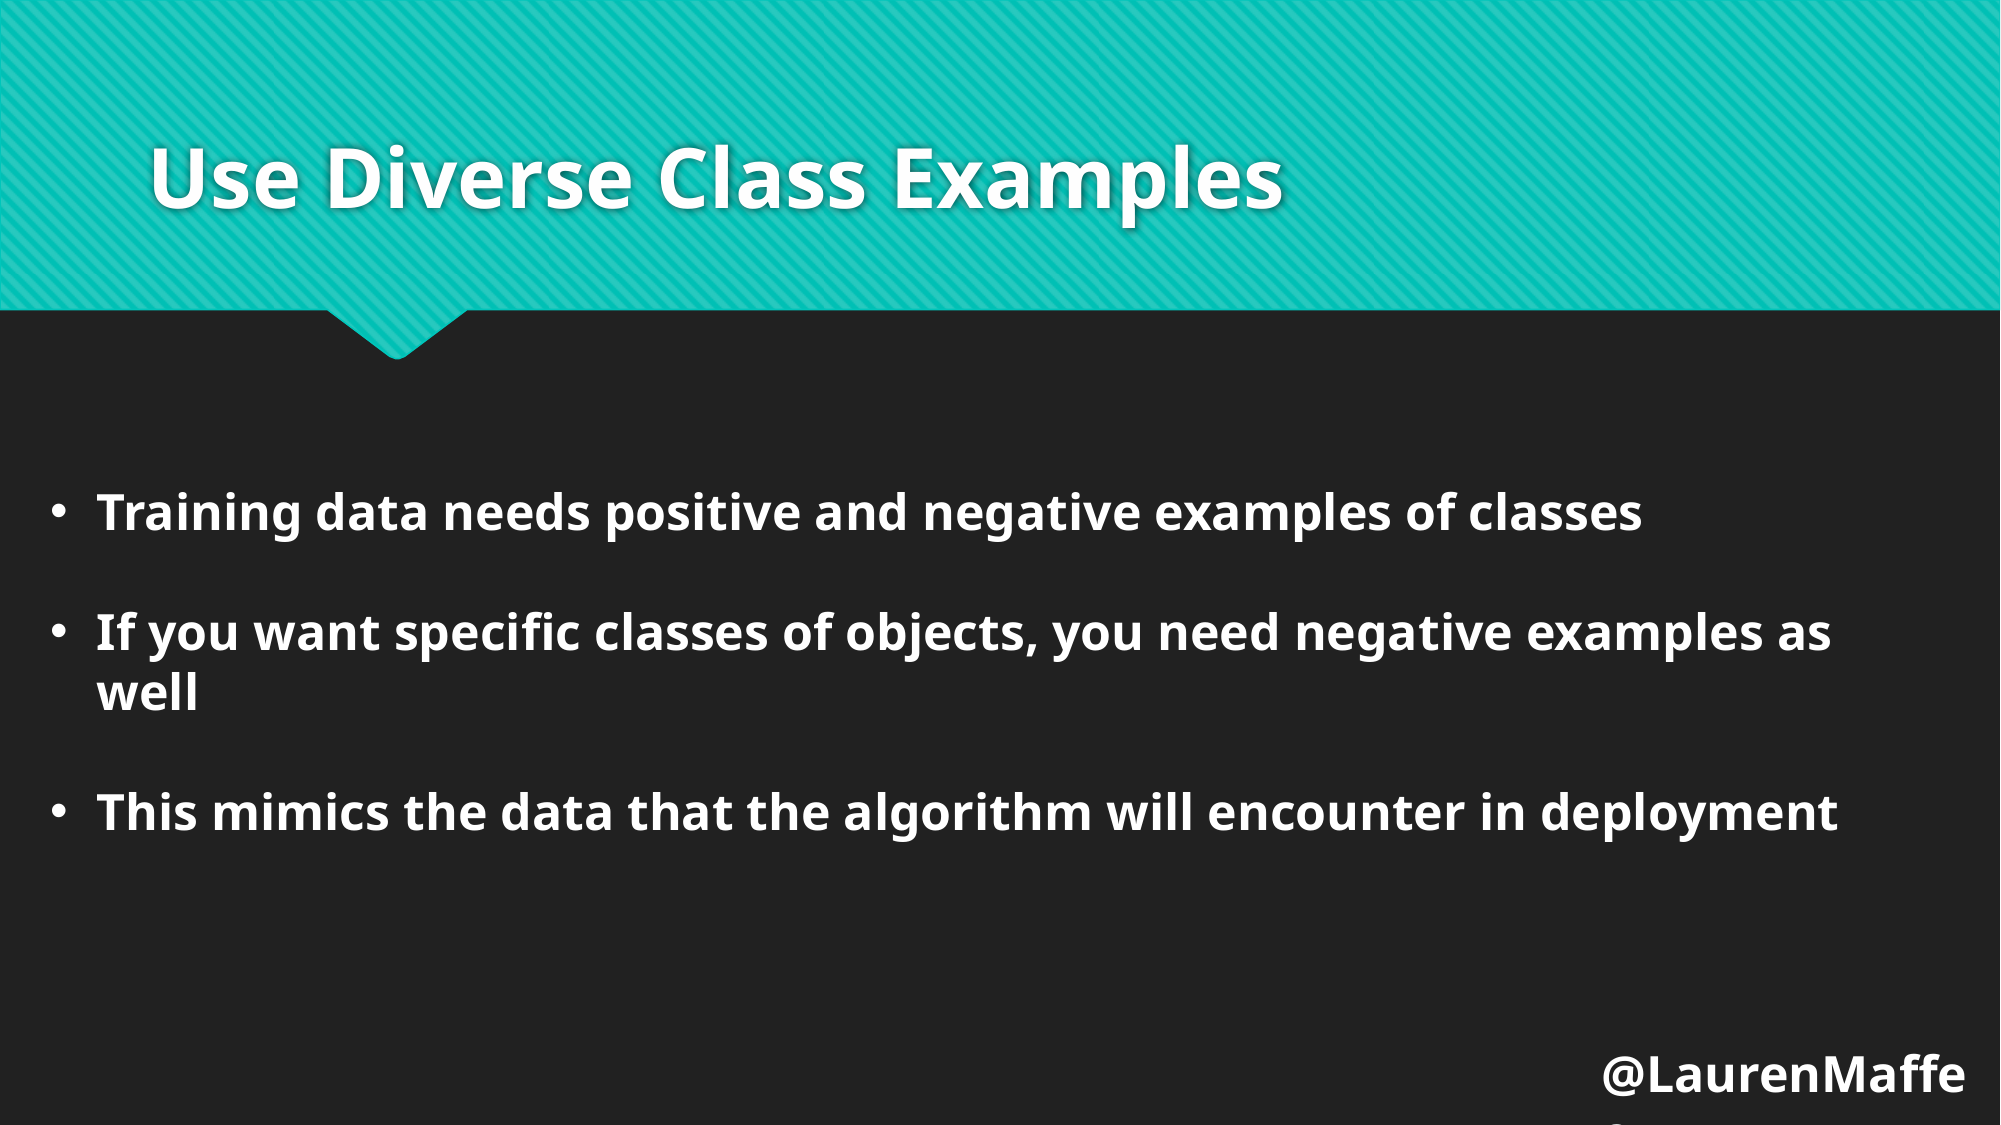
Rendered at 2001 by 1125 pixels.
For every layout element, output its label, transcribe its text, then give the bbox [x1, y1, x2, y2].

picture [1, 1, 1999, 357]
title Use Diverse Class Examples [132, 73, 1868, 233]
text_box @LaurenMaffeo [1586, 1034, 1991, 1111]
text_box Training data needs positive and negative examples of classes If you want specific classes of objects, you need negative examples as well This mimics the data that the algorithm will encounter in deployment [35, 472, 1964, 791]
